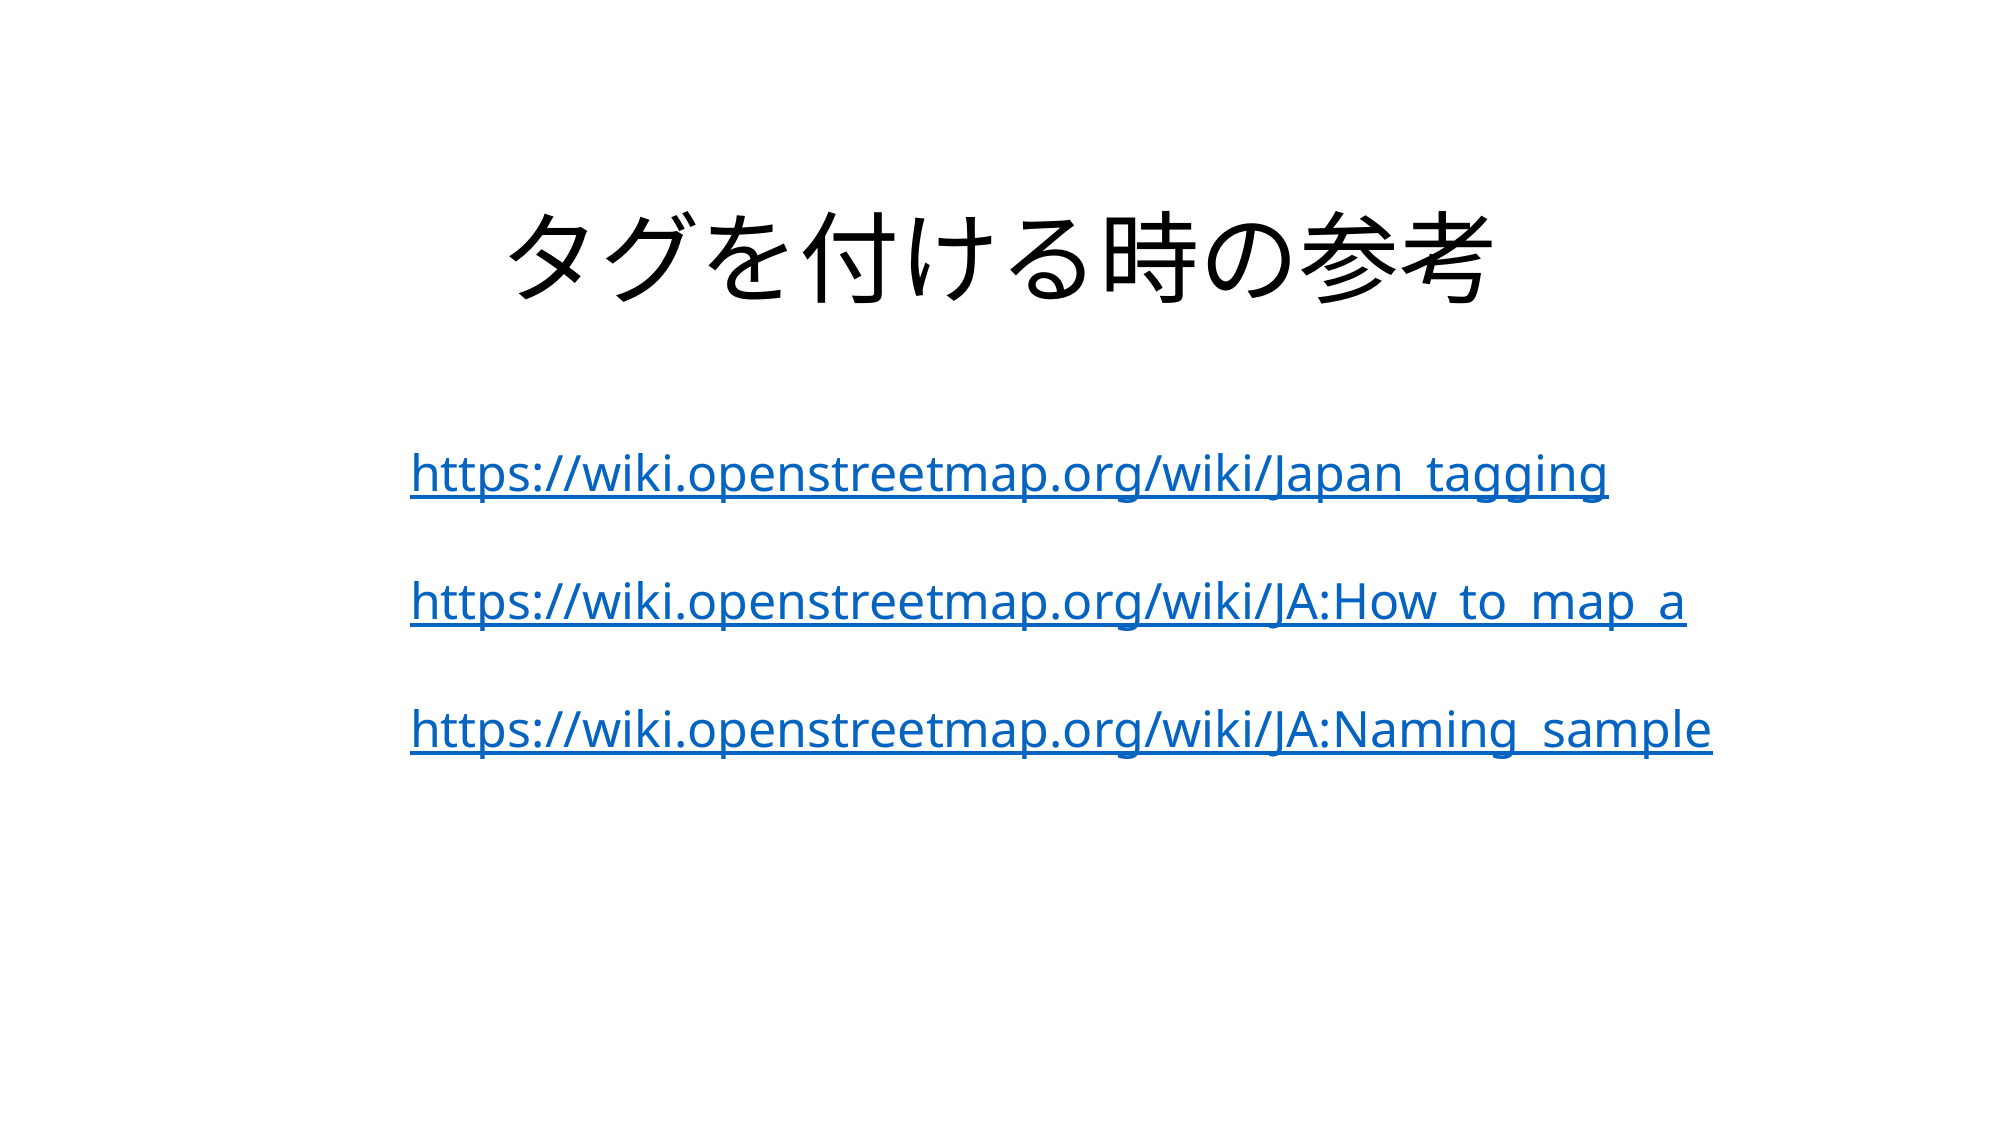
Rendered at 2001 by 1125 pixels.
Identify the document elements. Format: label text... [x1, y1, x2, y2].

text_box https://wiki.openstreetmap.org/wiki/Japan_tagging https://wiki.openstreetmap.org/wiki/JA:How_to_map_a https://wiki.openstreetmap.org/wiki/JA:Naming_sample [395, 433, 1750, 834]
text_box タグを付ける時の参考 [0, 188, 2000, 323]
